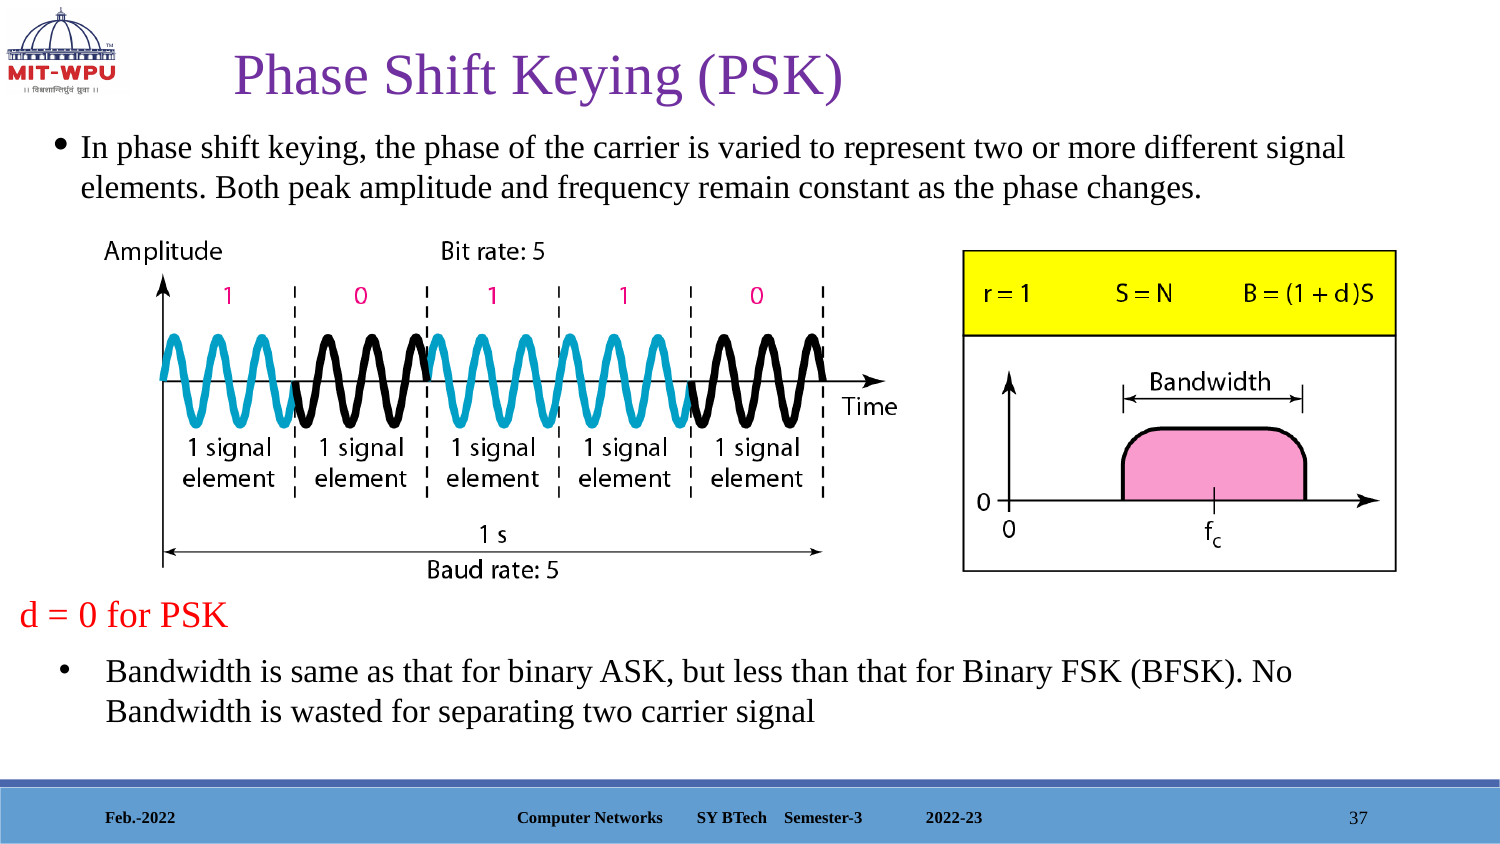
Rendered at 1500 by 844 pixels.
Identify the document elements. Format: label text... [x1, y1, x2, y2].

picture [102, 237, 1398, 586]
text_box Phase Shift Keying (PSK) [221, 30, 1426, 117]
text_box In phase shift keying, the phase of the carrier is varied to represent two or more different signal elements. Both peak amplitude and frequency remain constant as the phase changes. [37, 117, 1463, 273]
text_box d = 0 for PSK [8, 584, 295, 641]
picture [6, 7, 129, 95]
footer Computer Networks SY BTech Semester-3 2022-23 [453, 794, 1047, 840]
slide_number Feb.-2022 [93, 794, 432, 840]
slide_number ‹#› [1218, 794, 1380, 840]
text_box Bandwidth is same as that for binary ASK, but less than that for Binary FSK (BFSK). No Bandwidth is wasted for separating two carrier signal [47, 643, 1453, 735]
